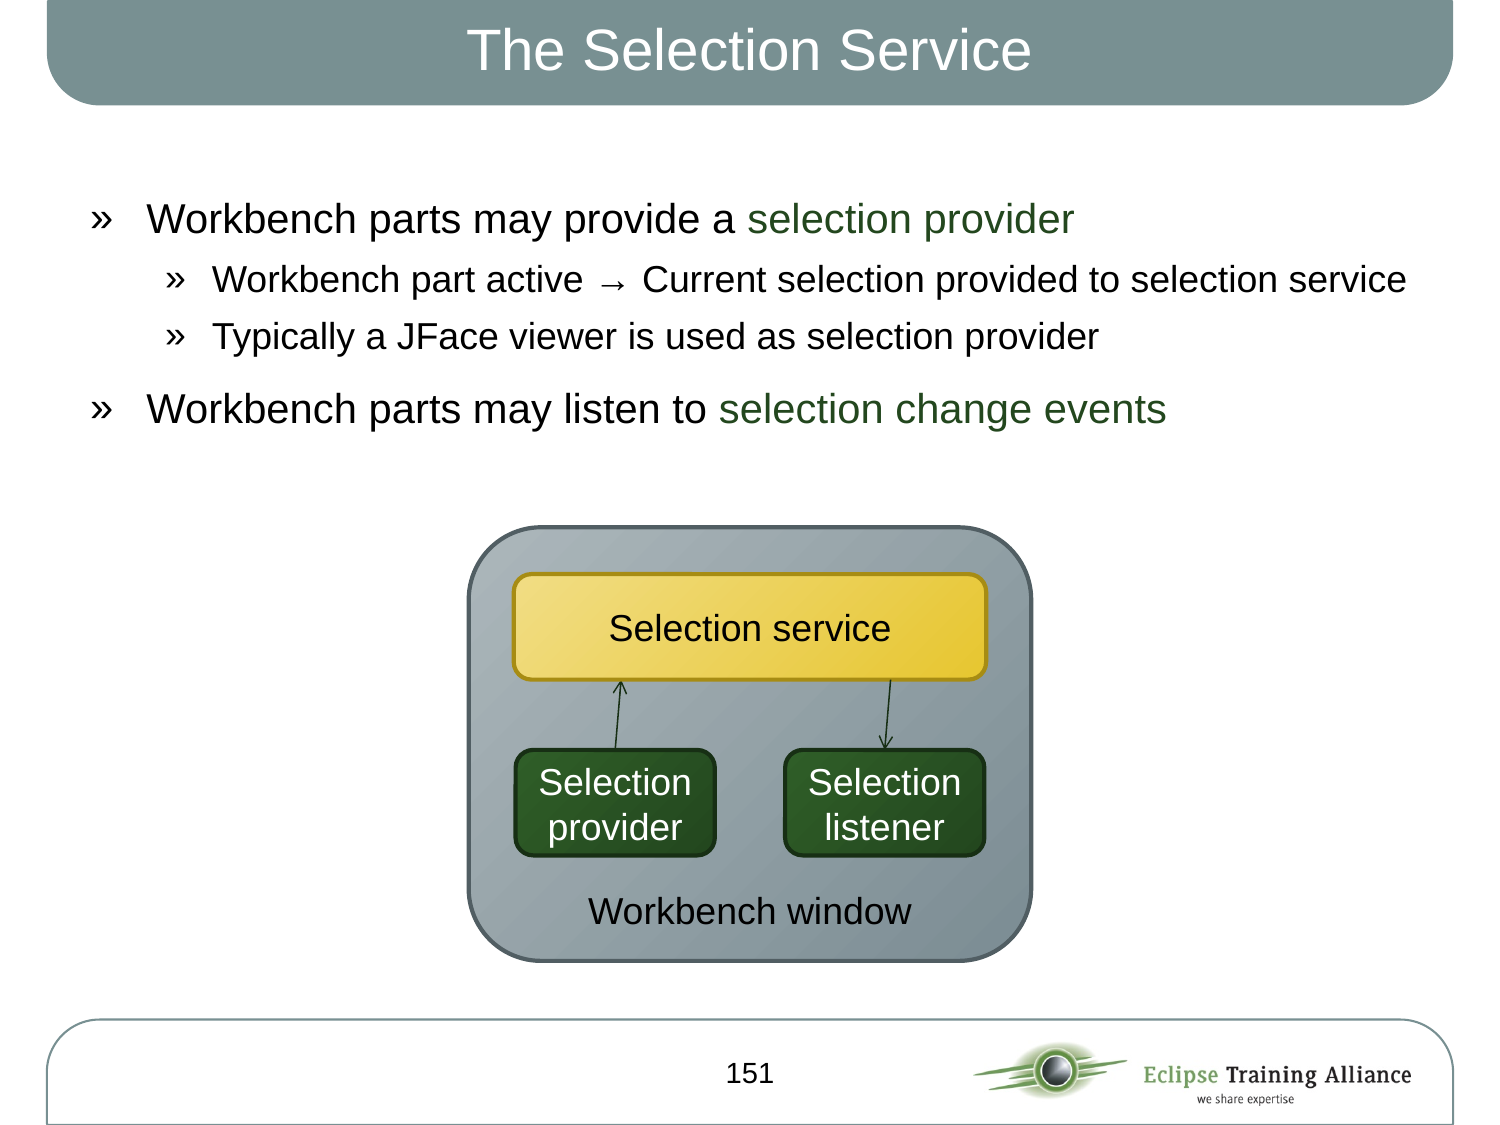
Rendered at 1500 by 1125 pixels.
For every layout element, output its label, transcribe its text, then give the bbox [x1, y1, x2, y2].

picture [973, 1038, 1411, 1106]
title The Selection Service [82, 0, 1418, 94]
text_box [468, 527, 1032, 962]
list Workbench parts may provide a selection provider Workbench part active → Current selection provided to selection service Typically a JFace viewer is used as selection provider Workbench parts may listen to selection change events [75, 184, 1425, 1000]
